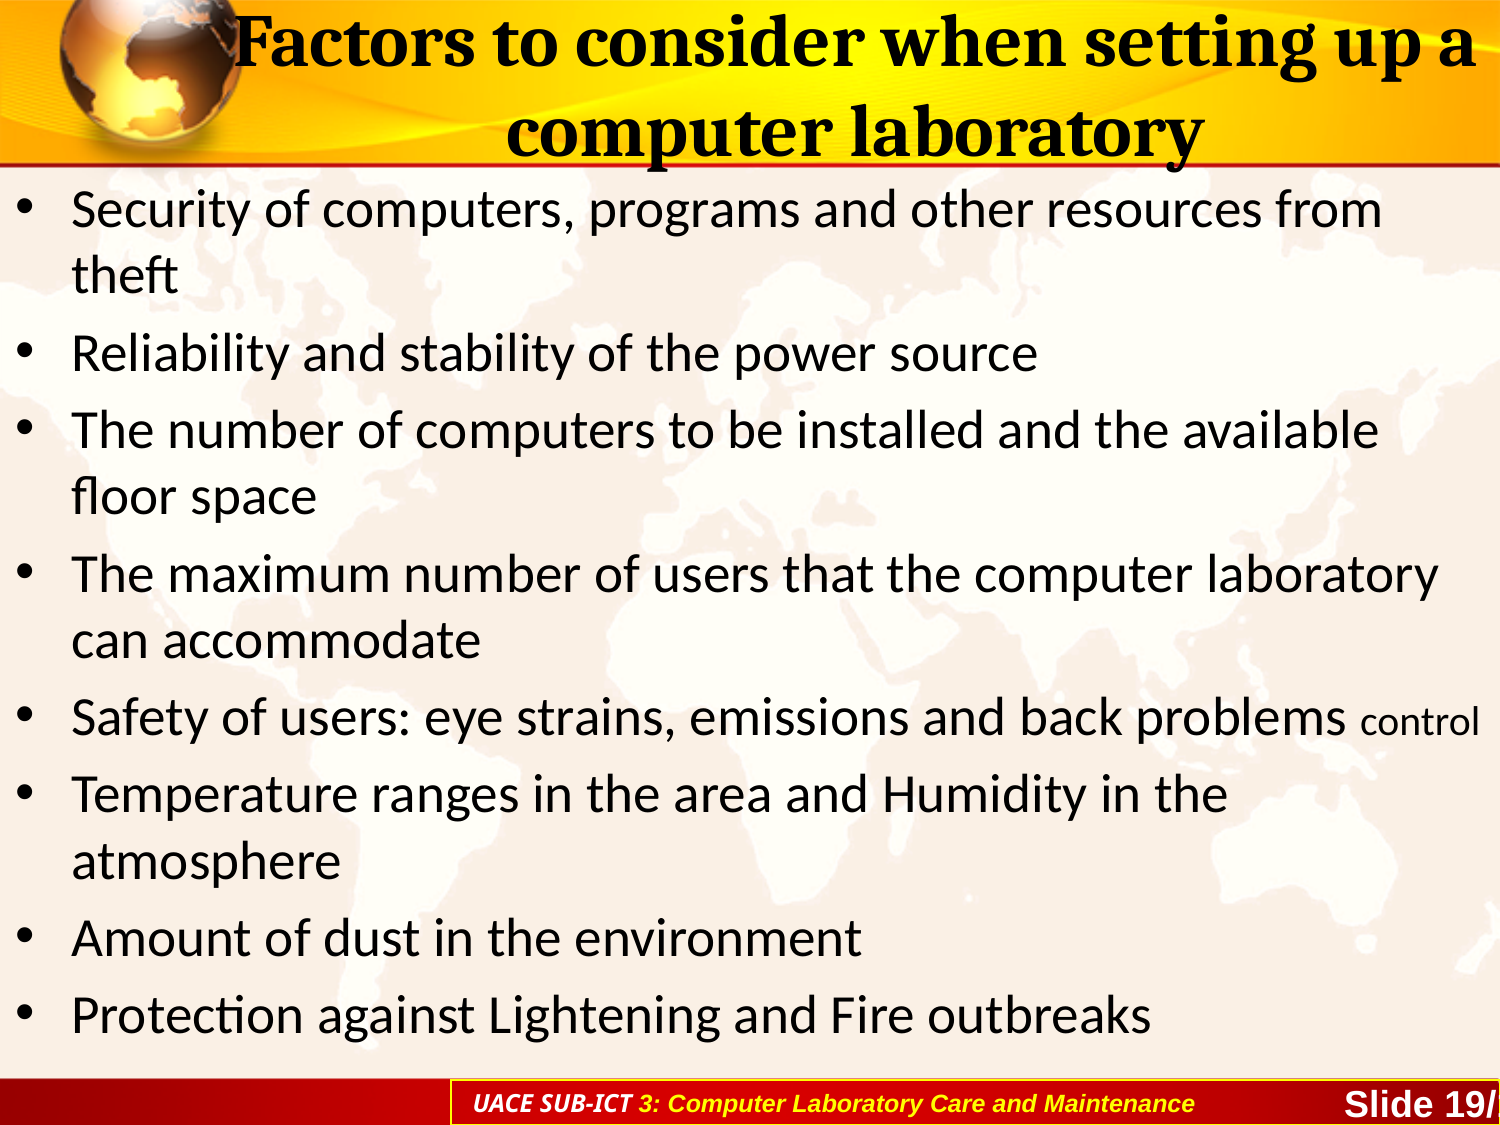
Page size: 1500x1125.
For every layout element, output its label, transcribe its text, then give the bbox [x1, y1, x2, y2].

title Factors to consider when setting up a computer laboratory [212, 0, 1500, 163]
picture [0, 1071, 1500, 1125]
picture [0, 0, 1500, 164]
picture [452, 1081, 1499, 1124]
list Security of computers, programs and other resources from theft Reliability and stability of the power source The number of computers to be installed and the available floor space The maximum number of users that the computer laboratory can accommodate Safety of users: eye strains, emissions and back problems control Temperature ranges in the area and Humidity in the atmosphere Amount of dust in the environment Protection against Lightening and Fire outbreaks [0, 164, 1500, 1071]
